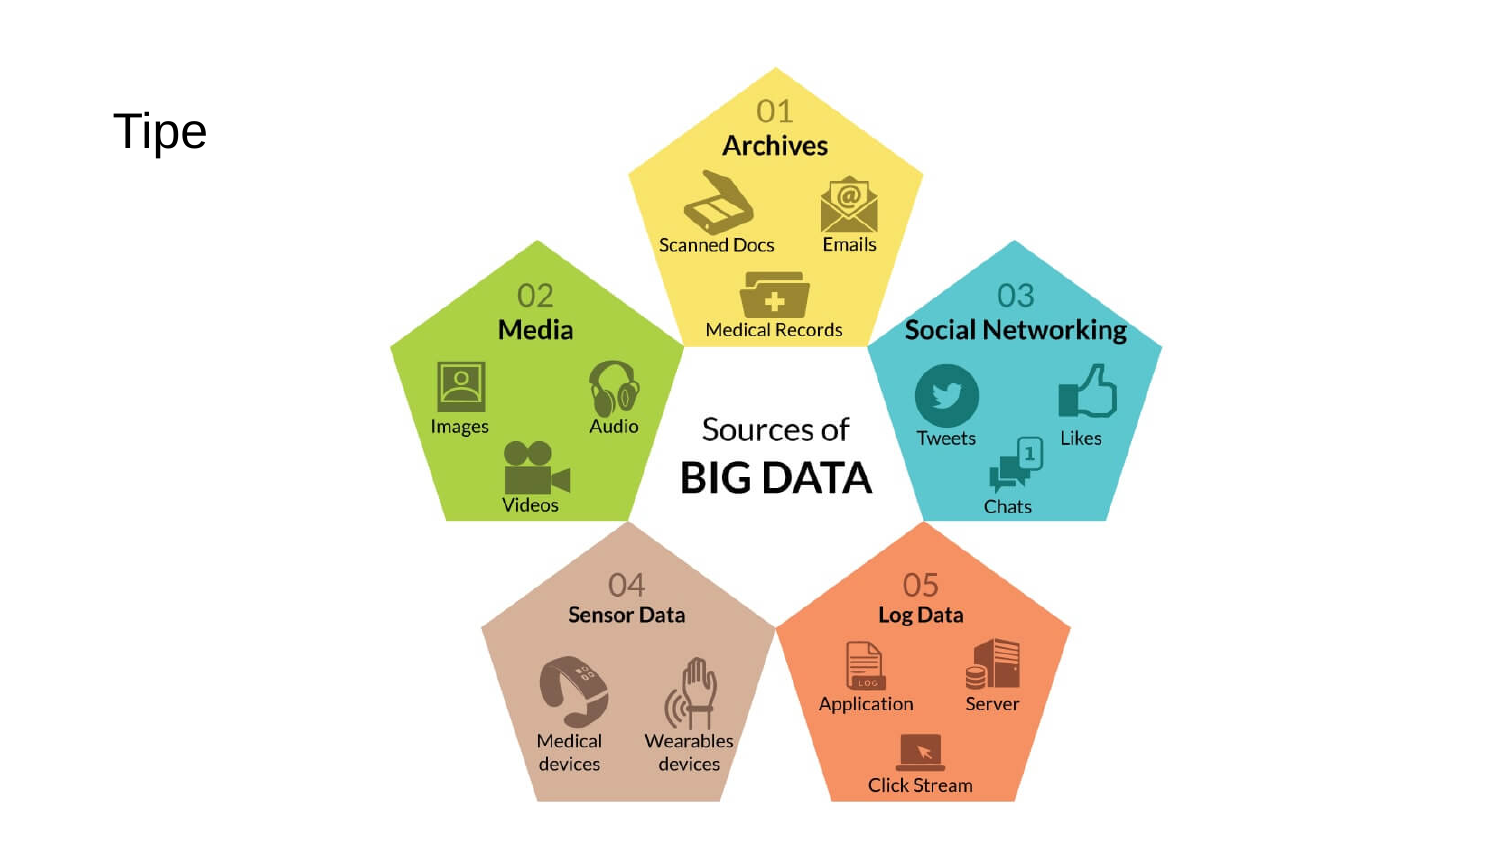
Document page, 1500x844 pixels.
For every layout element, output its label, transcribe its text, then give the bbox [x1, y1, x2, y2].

picture [301, 36, 1249, 831]
text_box Tipe [97, 83, 296, 216]
